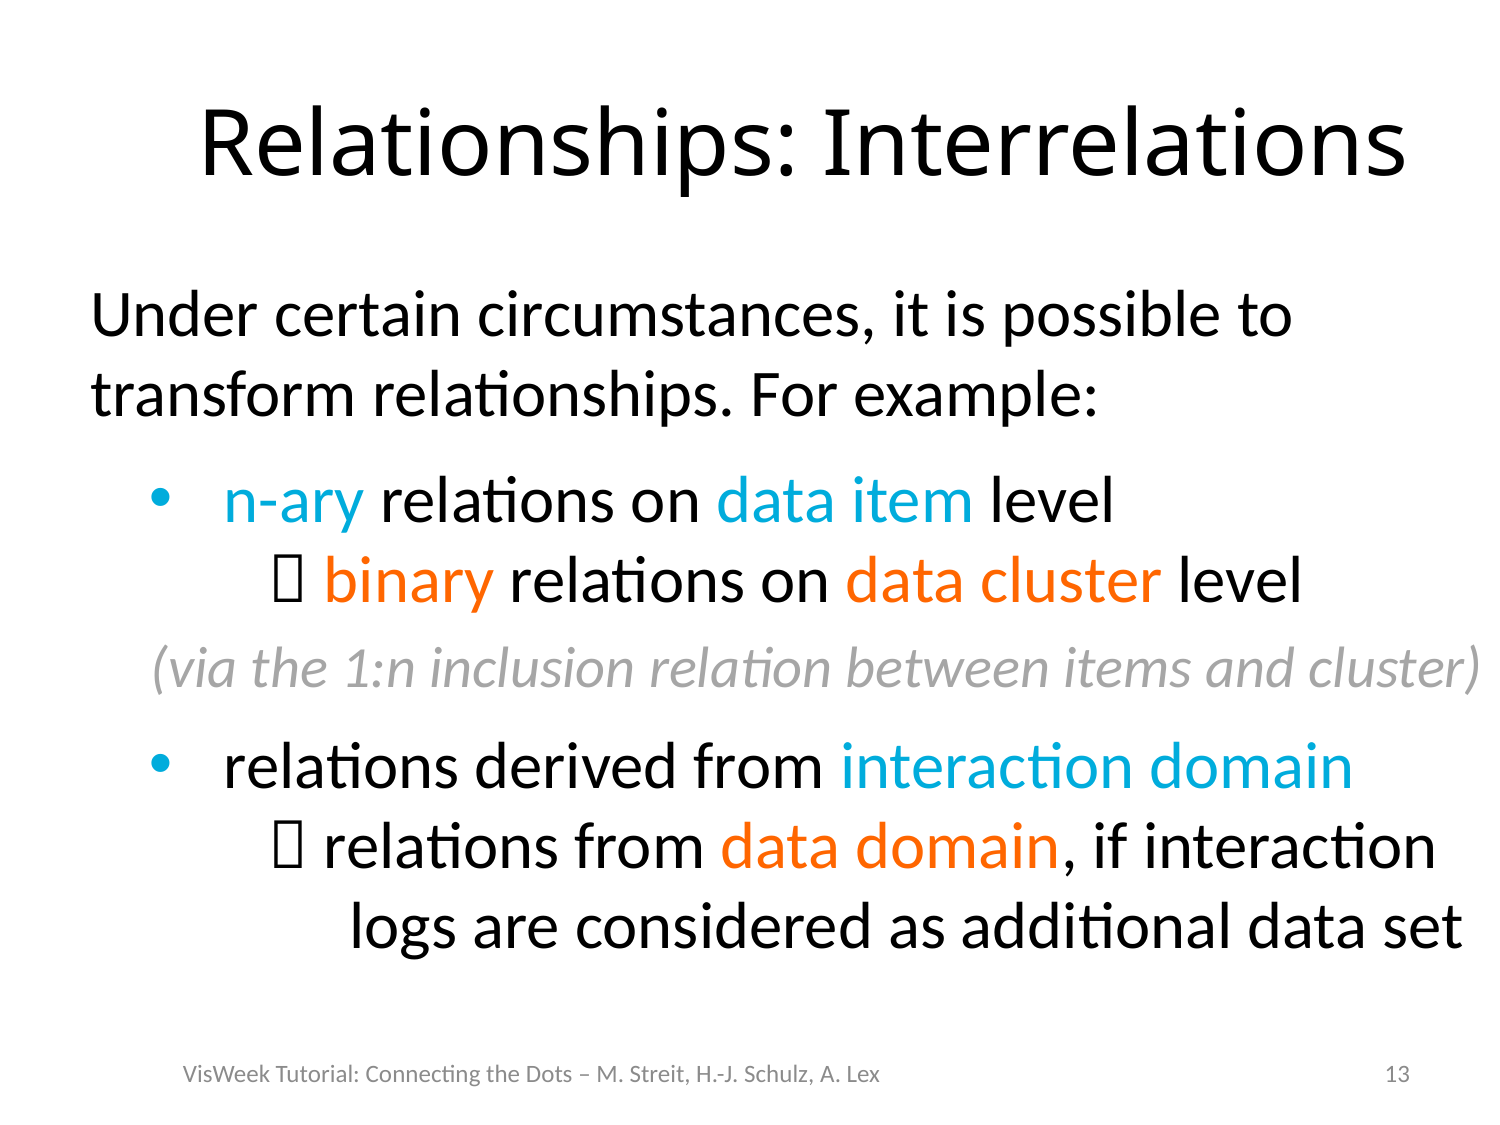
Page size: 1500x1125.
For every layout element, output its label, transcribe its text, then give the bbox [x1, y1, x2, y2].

text_box (via the 1:n inclusion relation between items and cluster) [135, 621, 1500, 707]
slide_number 13 [1074, 1042, 1425, 1103]
list Under certain circumstances, it is possible to transform relationships. For example: n-ary relations on data item level  binary relations on data cluster level relations derived from interaction domain  relations from data domain, if interaction logs are considered as additional data set [75, 262, 1500, 1005]
footer VisWeek Tutorial: Connecting the Dots – M. Streit, H.-J. Schulz, A. Lex [76, 1042, 988, 1103]
title Relationships: Interrelations [75, 45, 1425, 233]
